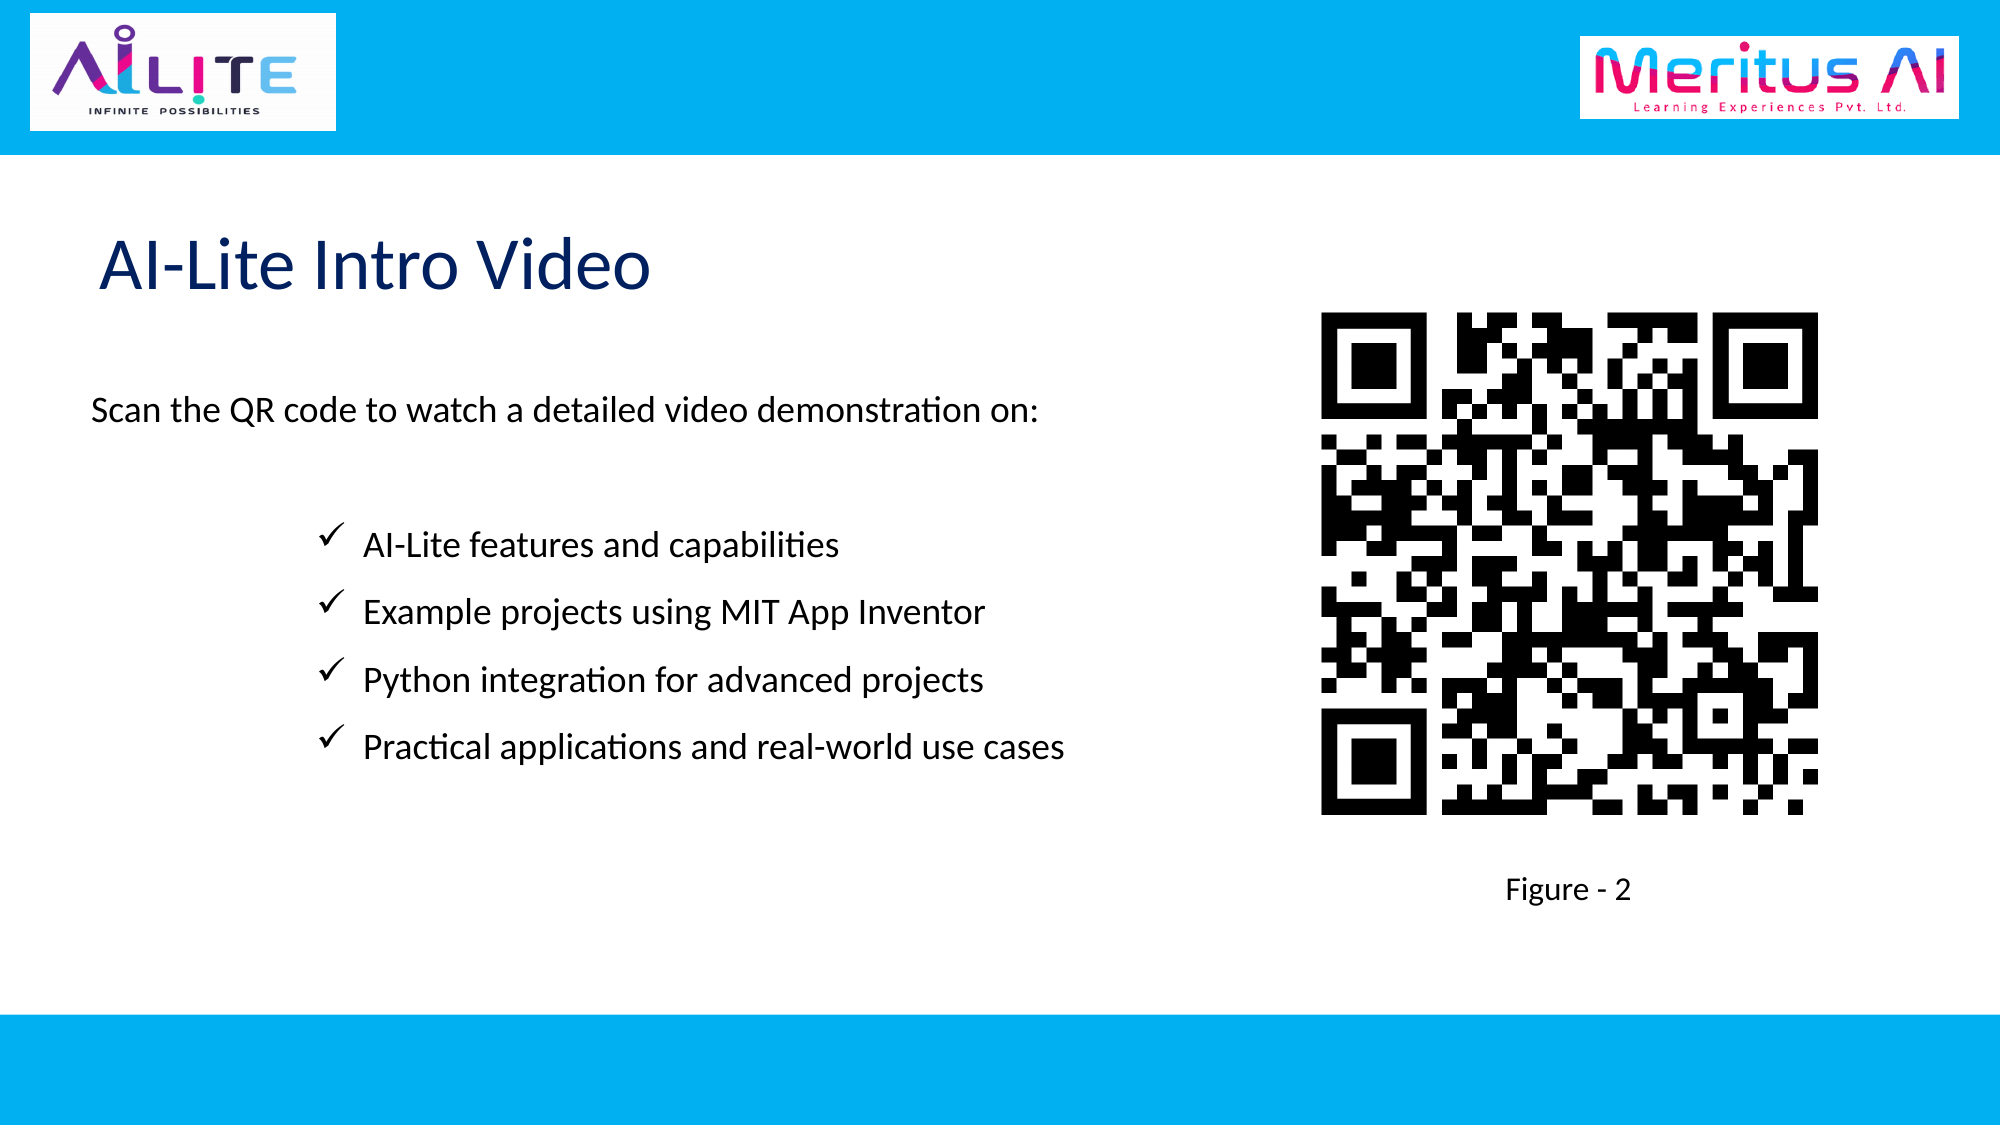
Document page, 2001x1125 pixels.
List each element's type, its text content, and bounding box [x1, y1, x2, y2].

text_box AI-Lite Intro Video [84, 206, 674, 355]
text_box Figure - 2​ [1446, 859, 1691, 915]
text_box Scan the QR code to watch a detailed video demonstration on: AI-Lite features and capabilities Example projects using MIT App Inventor Python integration for advanced projects Practical applications and real-world use cases [63, 354, 1163, 910]
text_box [0, 1012, 2000, 1125]
picture [1291, 282, 1848, 845]
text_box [0, 0, 2000, 156]
